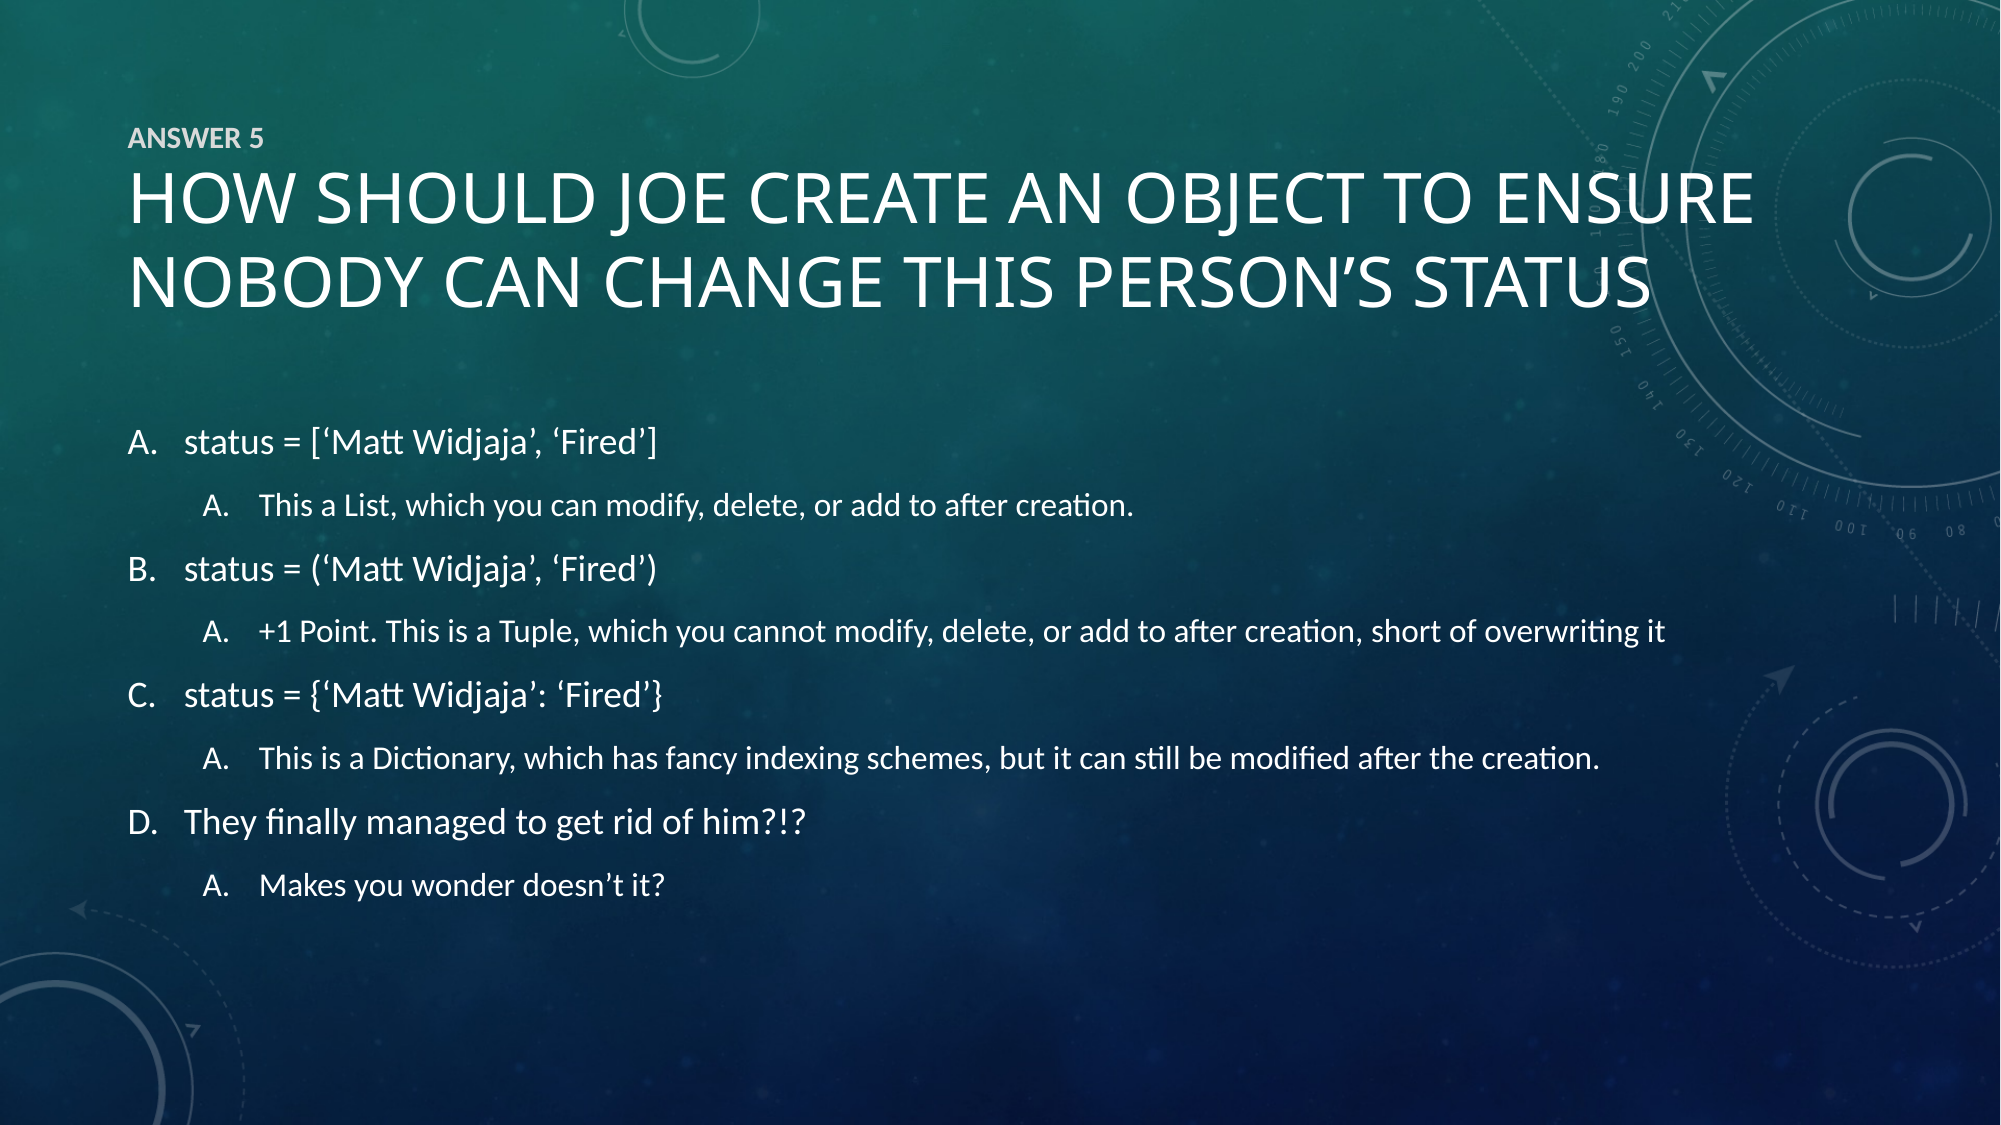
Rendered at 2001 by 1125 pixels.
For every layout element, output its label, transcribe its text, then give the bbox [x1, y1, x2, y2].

list status = [‘Matt Widjaja’, ‘Fired’] This a List, which you can modify, delete, or add to after creation. status = (‘Matt Widjaja’, ‘Fired’) +1 Point. This is a Tuple, which you cannot modify, delete, or add to after creation, short of overwriting it status = {‘Matt Widjaja’: ‘Fired’} This is a Dictionary, which has fancy indexing schemes, but it can still be modified after the creation. They finally managed to get rid of him?!? Makes you wonder doesn’t it? [112, 351, 1775, 969]
picture [0, 0, 2001, 1125]
title Answer 5 How should joe create an object to ensure nobody can change this person’s status [112, 99, 1775, 339]
